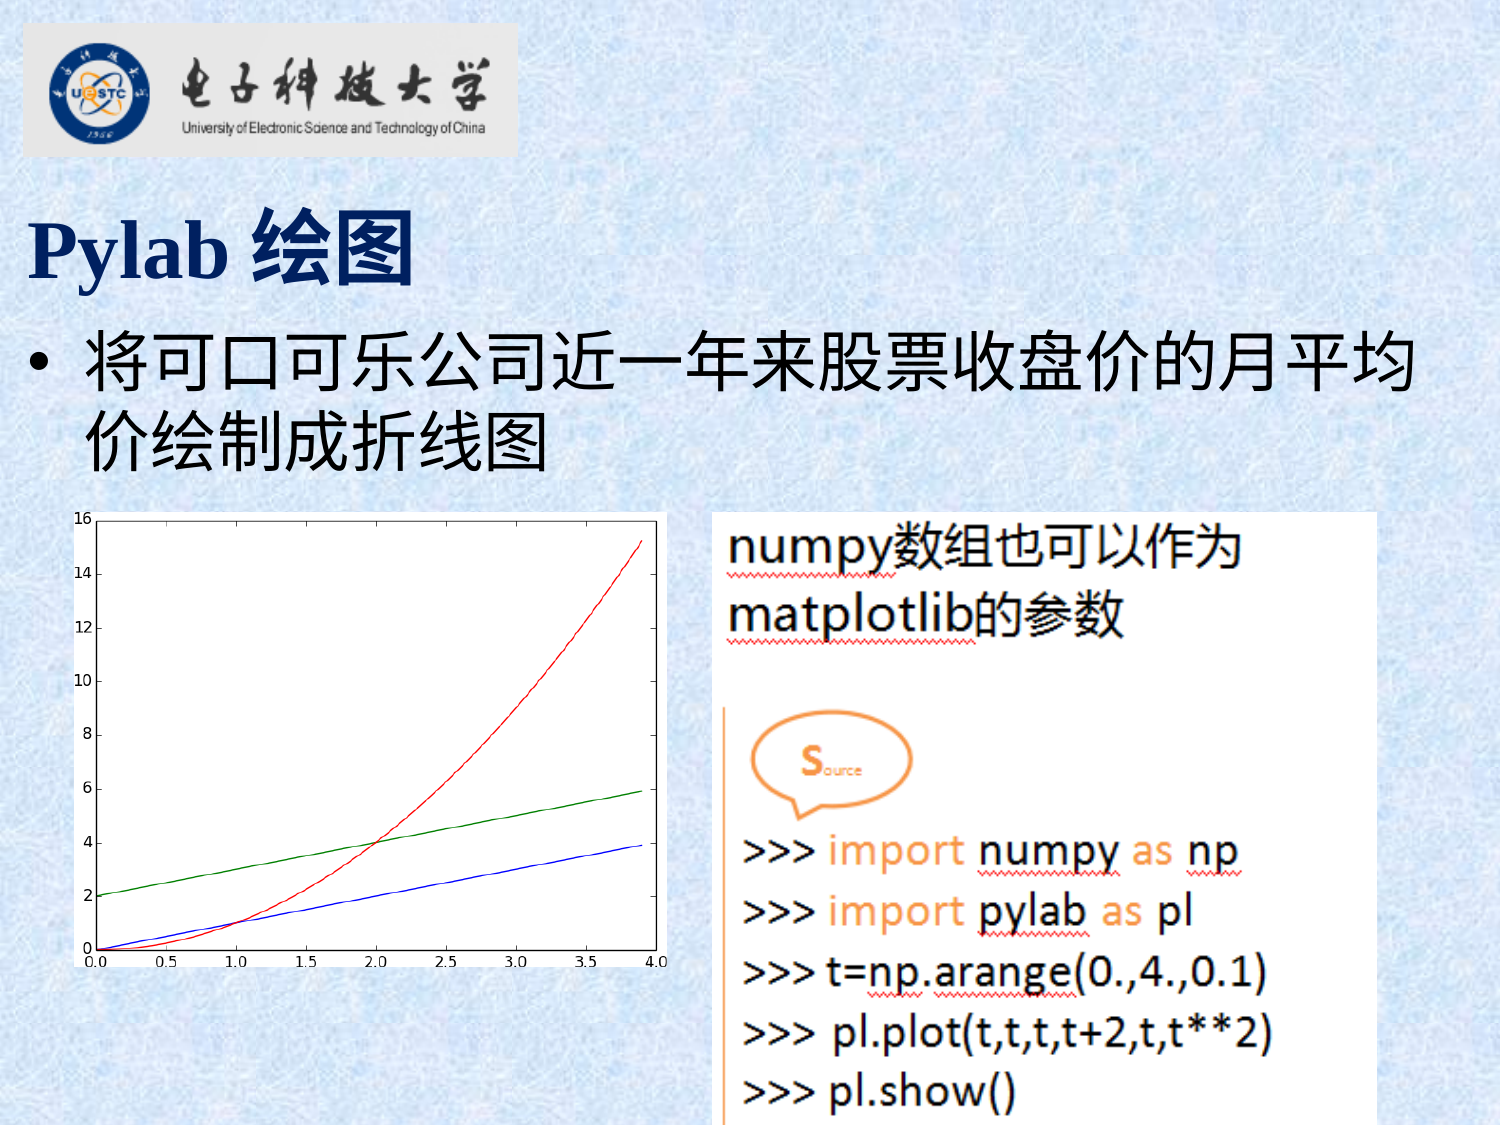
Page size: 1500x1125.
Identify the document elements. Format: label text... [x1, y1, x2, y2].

picture [0, 0, 1500, 1125]
text_box Pylab绘图 [12, 187, 925, 335]
list 将可口可乐公司近一年来股票收盘价的月平均价绘制成折线图 [12, 312, 1456, 1051]
